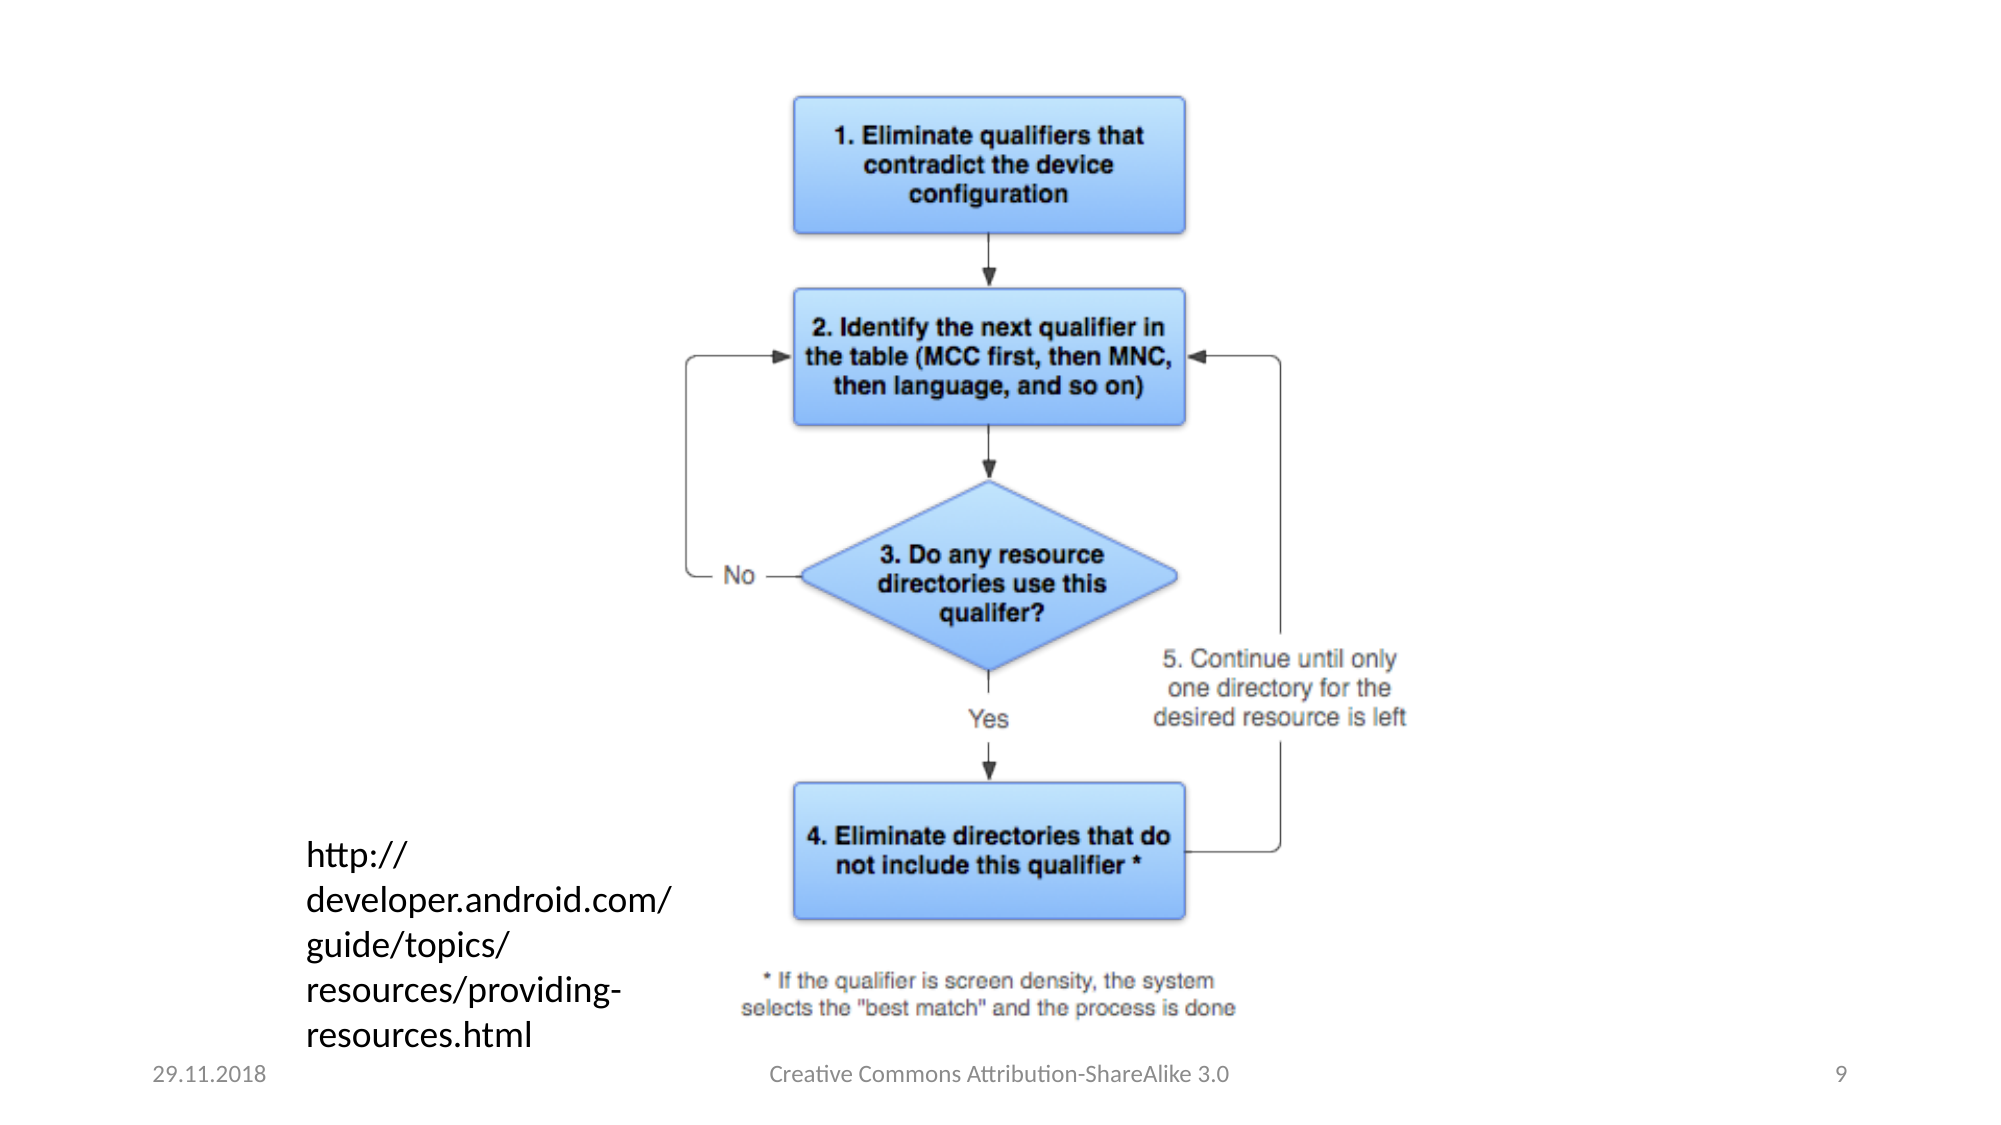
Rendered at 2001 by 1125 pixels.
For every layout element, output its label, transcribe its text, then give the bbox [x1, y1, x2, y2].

text_box http://developer.android.com/guide/topics/resources/providing-resources.html [291, 822, 687, 1062]
footer Creative Commons Attribution-ShareAlike 3.0 [662, 1042, 1338, 1103]
picture [673, 78, 1426, 1039]
slide_number 9 [1412, 1042, 1863, 1103]
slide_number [137, 1042, 588, 1103]
